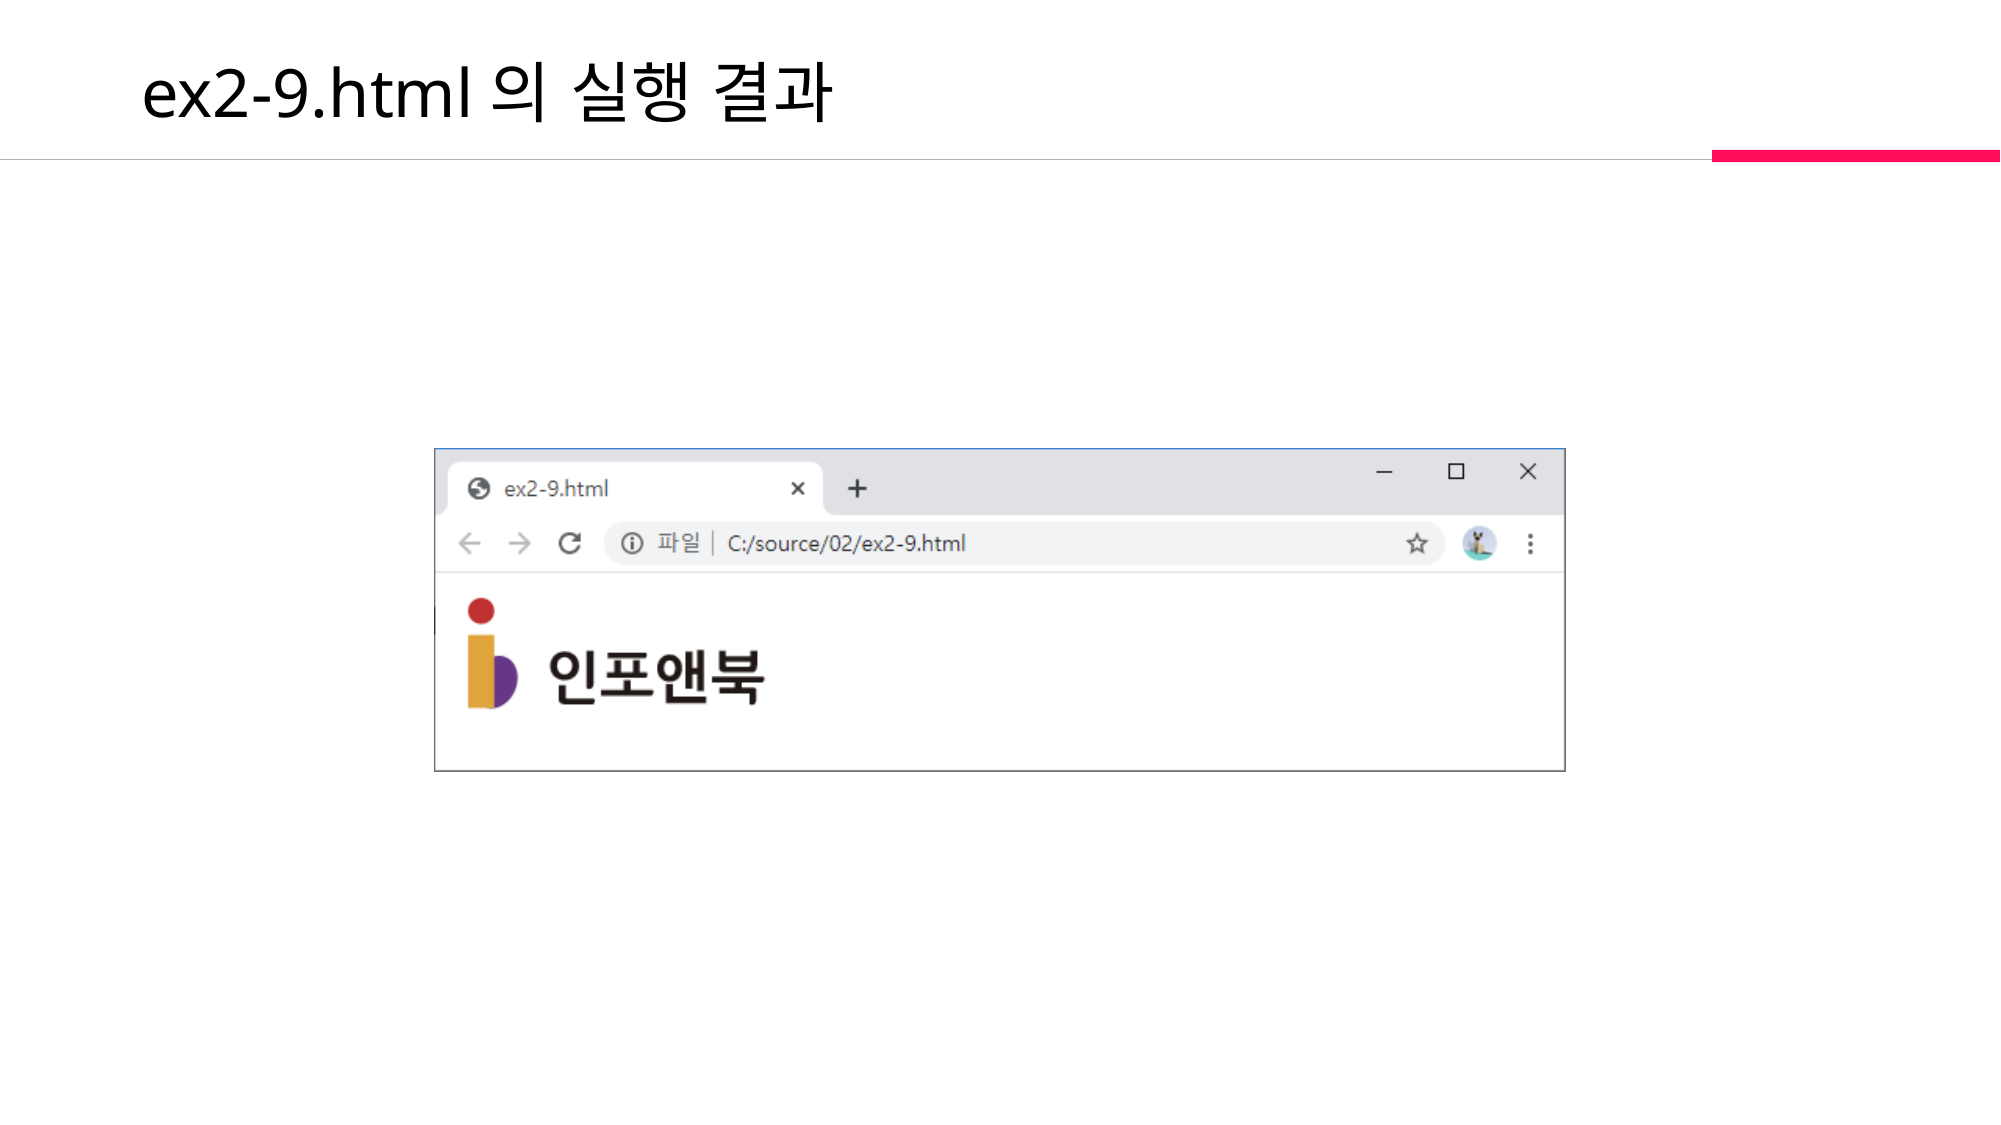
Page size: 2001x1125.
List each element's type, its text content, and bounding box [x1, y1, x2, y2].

text_box ex2-9.html의 실행 결과 [126, 43, 1148, 139]
text_box [1711, 149, 2000, 159]
picture [434, 448, 1566, 772]
